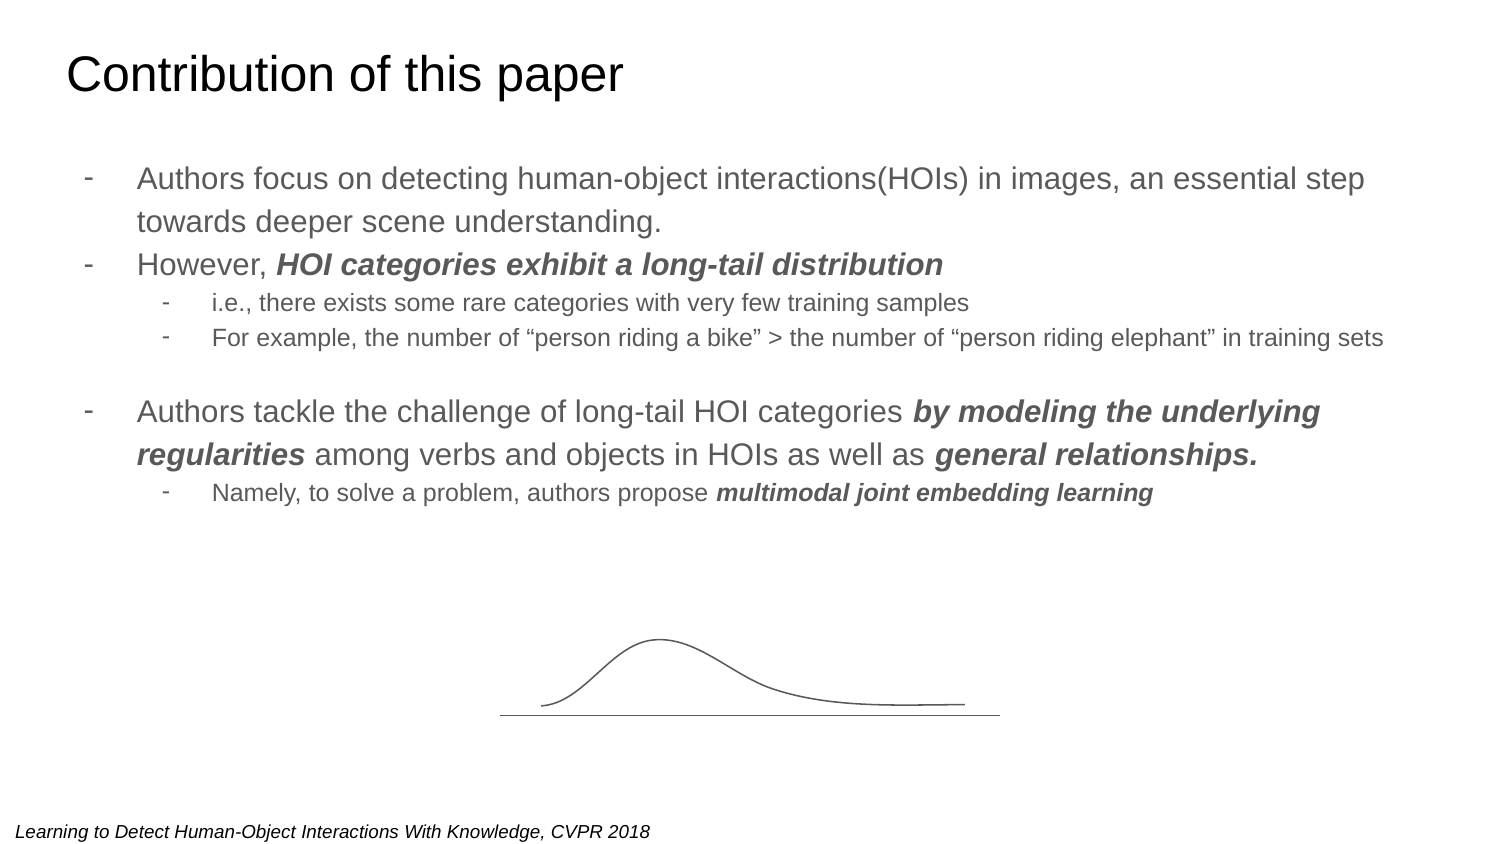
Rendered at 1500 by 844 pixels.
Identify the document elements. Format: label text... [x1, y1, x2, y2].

text_box [541, 639, 965, 706]
title Contribution of this paper [51, 26, 1449, 121]
list Authors focus on detecting human-object interactions(HOIs) in images, an essential step towards deeper scene understanding. However, HOI categories exhibit a long-tail distribution i.e., there exists some rare categories with very few training samples For example, the number of “person riding a bike” > the number of “person riding elephant” in training sets Authors tackle the challenge of long-tail HOI categories by modeling the underlying regularities among verbs and objects in HOIs as well as general relationships. Namely, to solve a problem, authors propose multimodal joint embedding learning [46, 137, 1445, 699]
